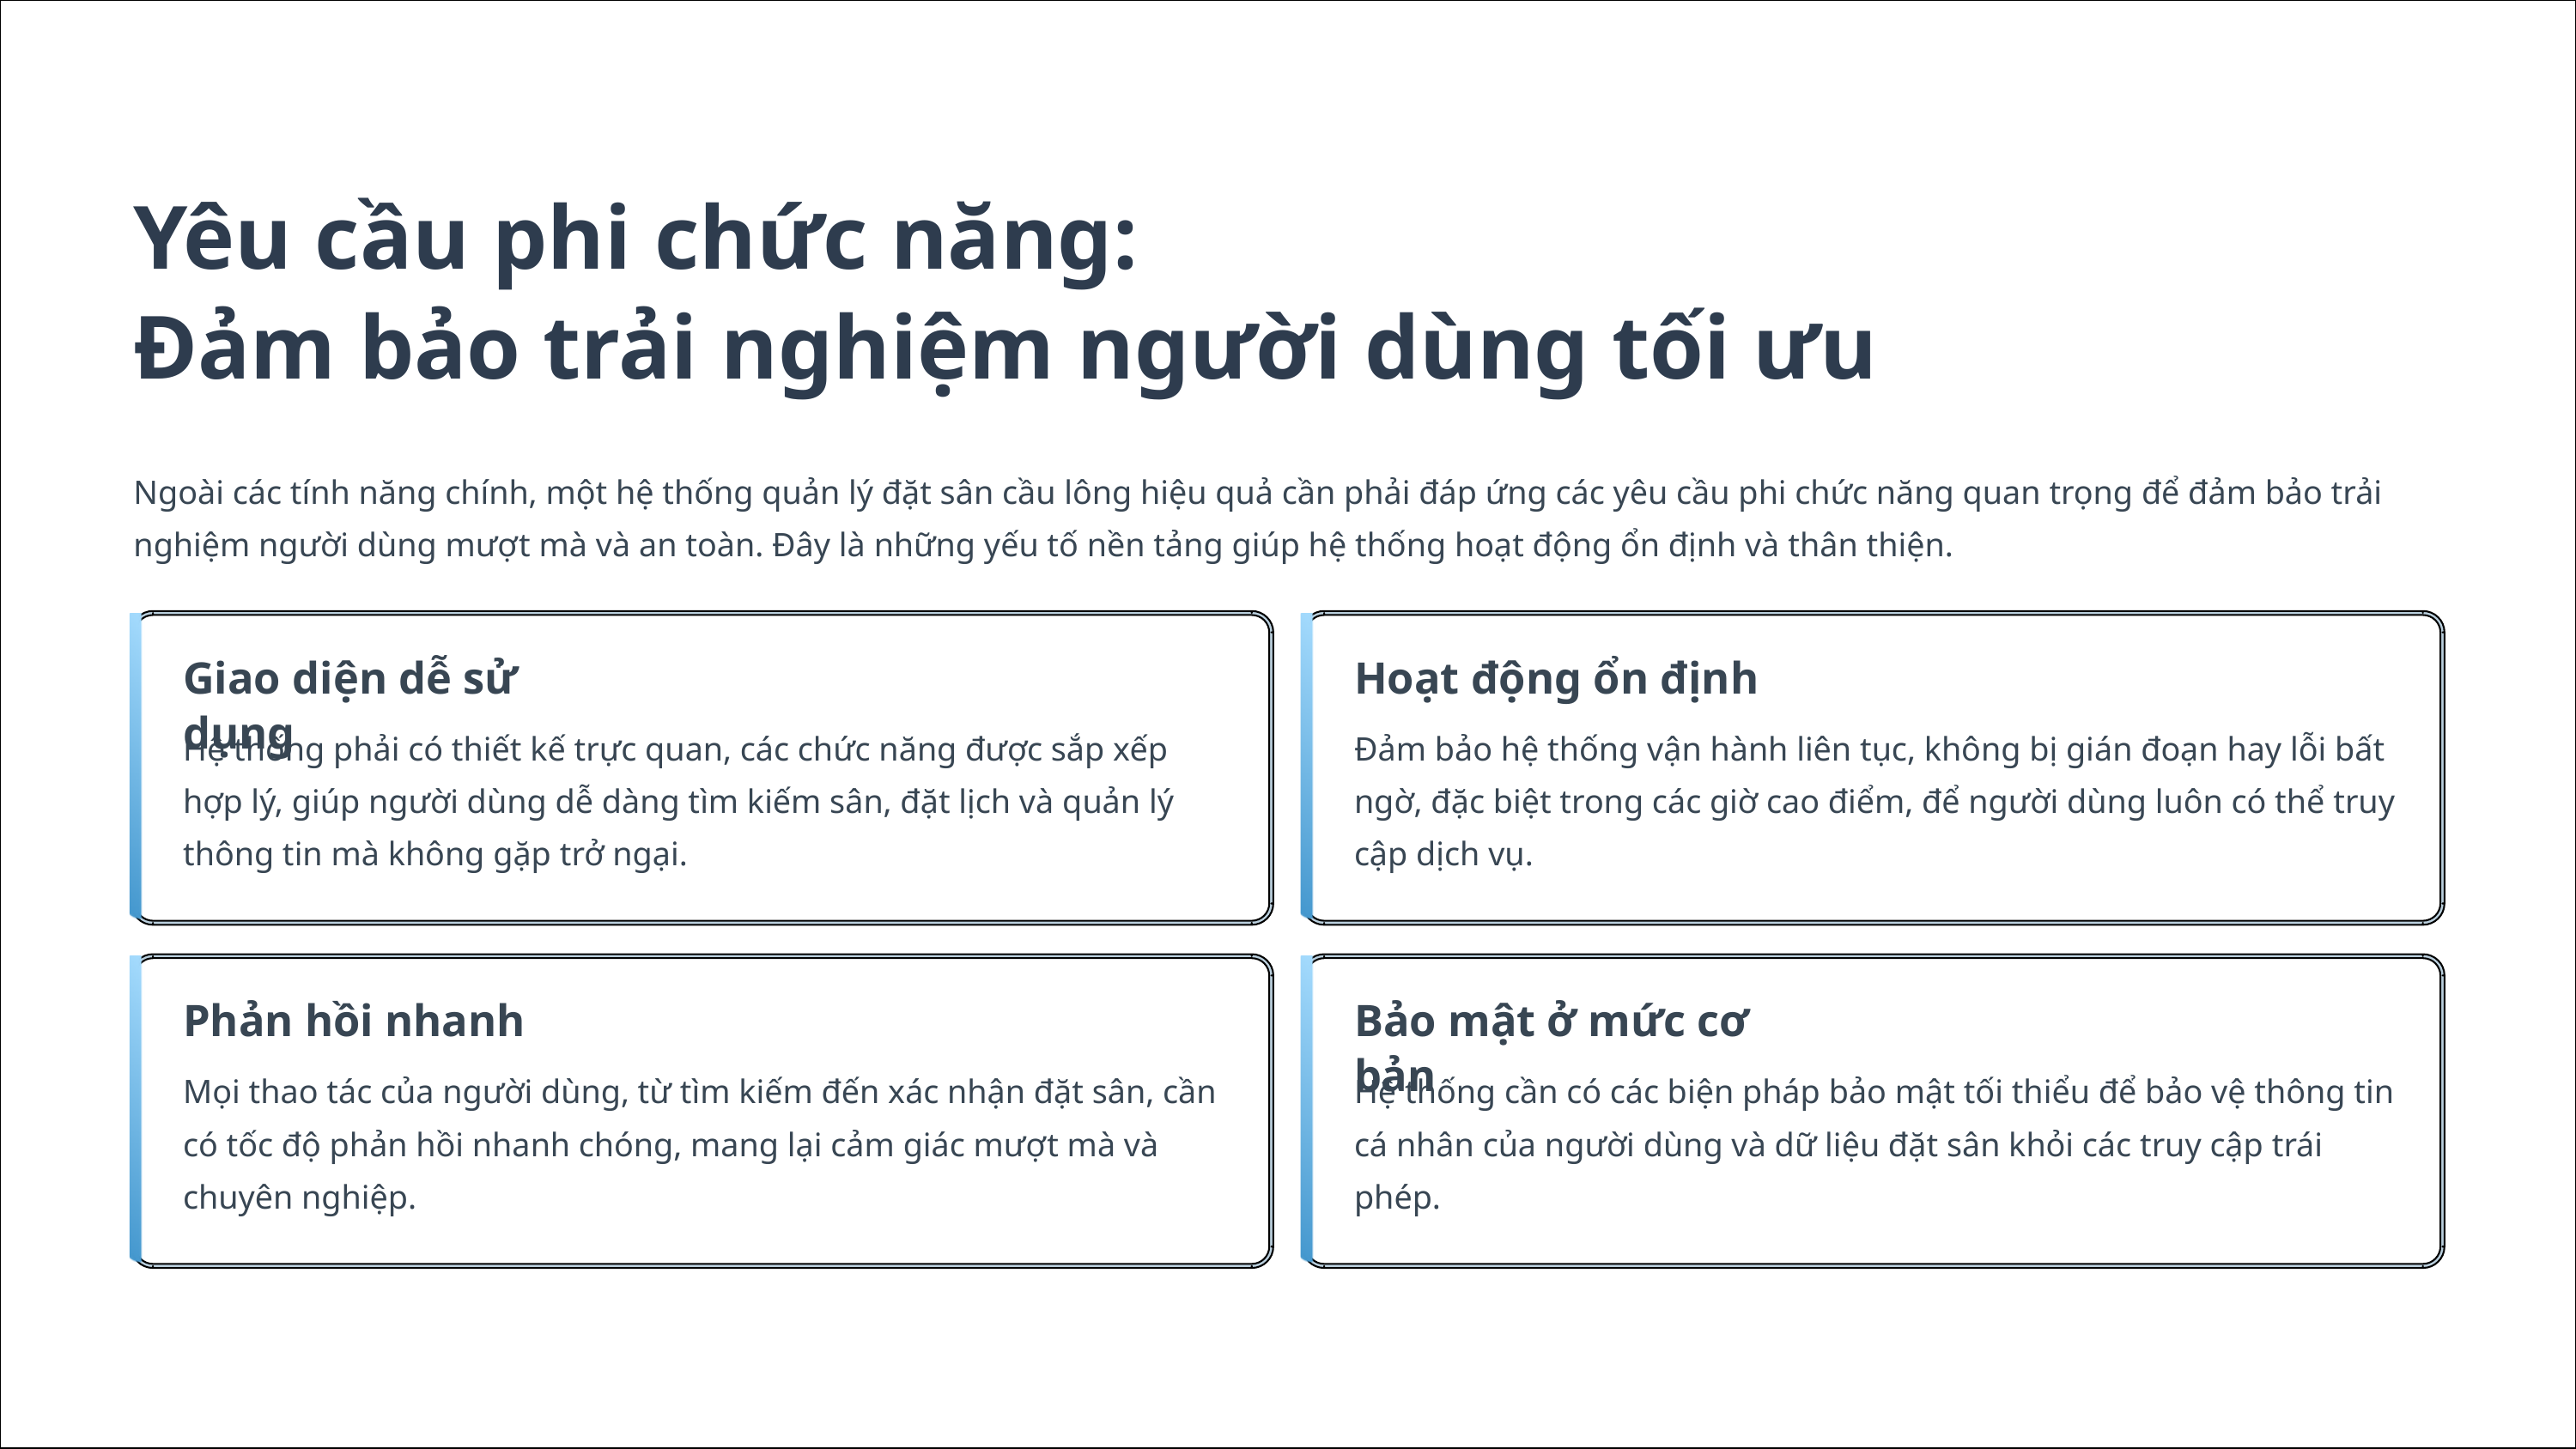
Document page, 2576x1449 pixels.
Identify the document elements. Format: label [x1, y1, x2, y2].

text_box [1302, 954, 2445, 1269]
text_box [131, 954, 1274, 1269]
text_box [0, 0, 2576, 1449]
text_box [1302, 610, 2445, 925]
text_box [131, 610, 1274, 925]
